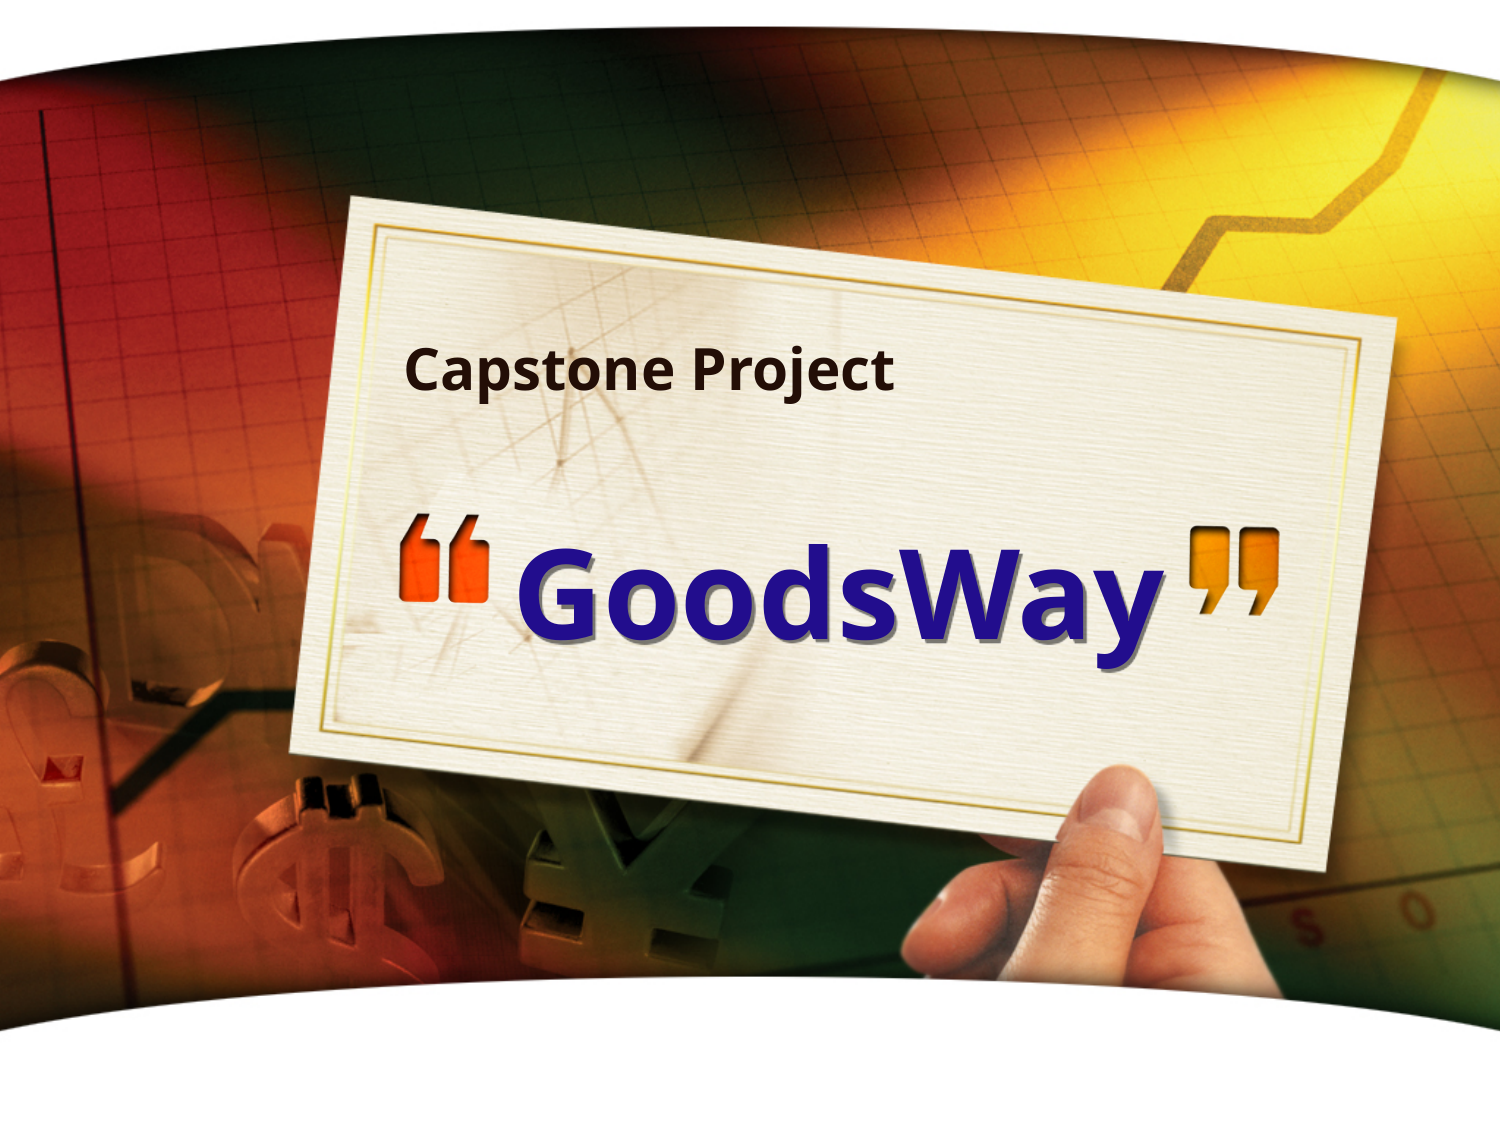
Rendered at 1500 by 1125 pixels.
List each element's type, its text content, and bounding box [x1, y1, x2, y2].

subtitle Capstone Project [224, 324, 1076, 413]
picture [0, 0, 1500, 1125]
title GoodsWay [445, 474, 1234, 621]
